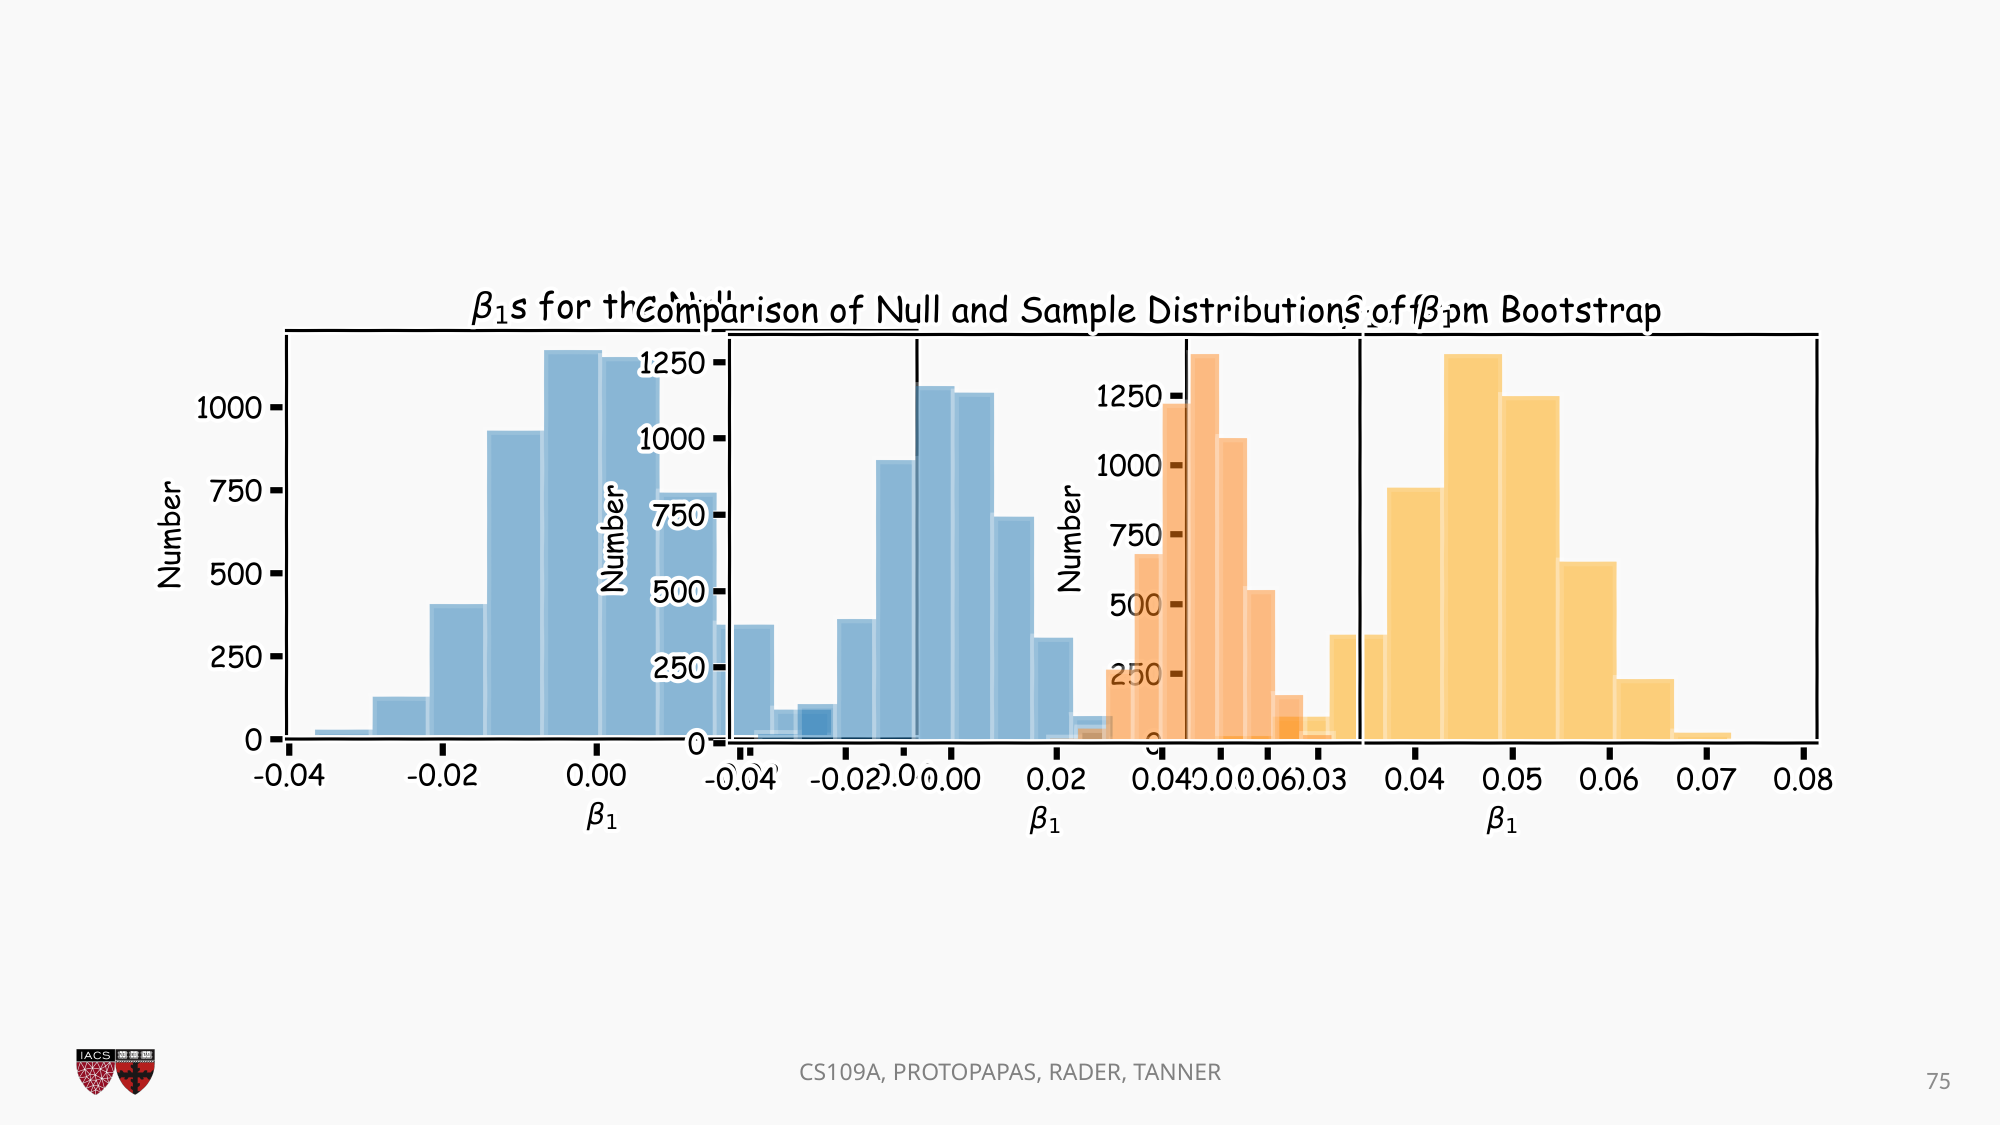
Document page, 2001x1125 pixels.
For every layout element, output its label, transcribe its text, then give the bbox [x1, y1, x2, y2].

picture [75, 1049, 155, 1095]
picture [105, 257, 1907, 863]
slide_number 74 [1500, 1050, 1967, 1110]
